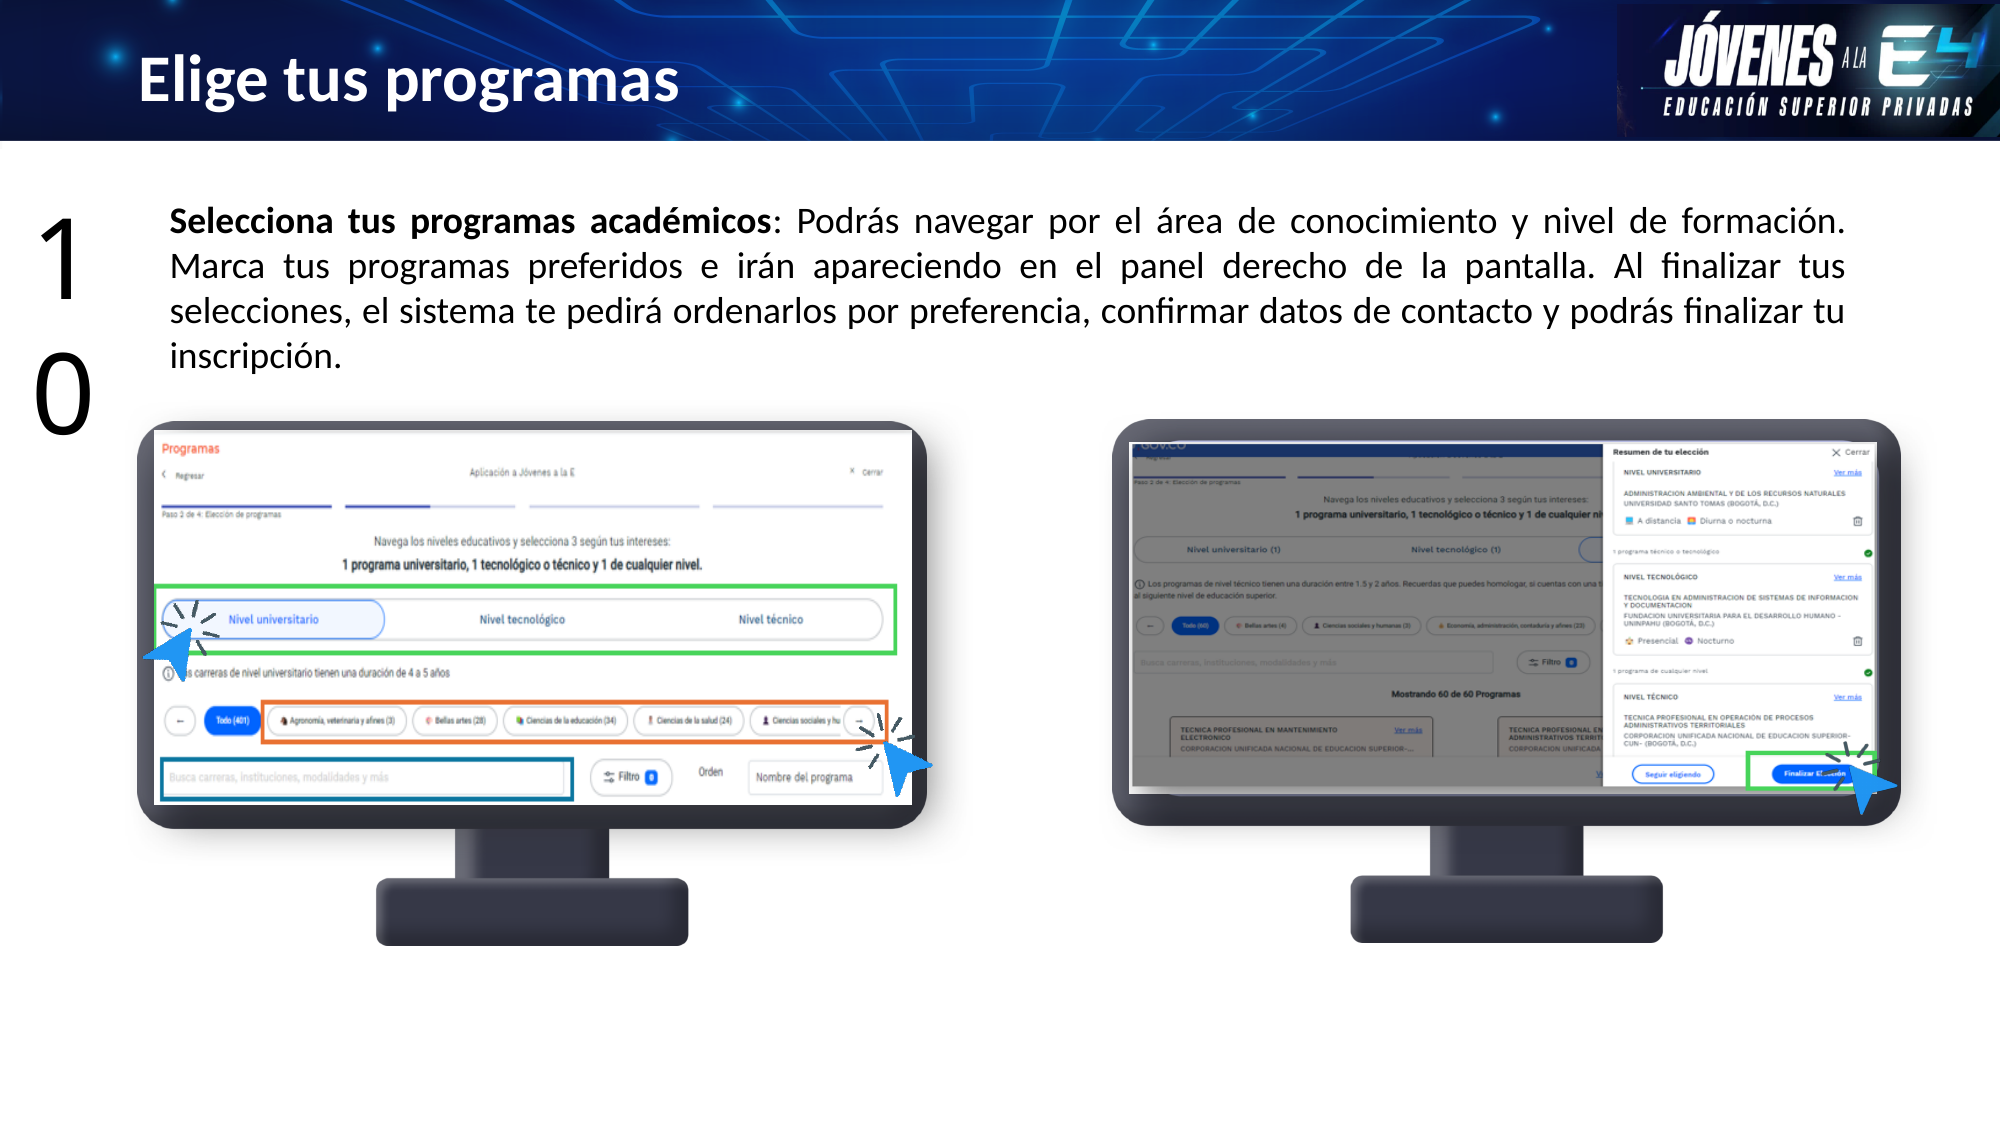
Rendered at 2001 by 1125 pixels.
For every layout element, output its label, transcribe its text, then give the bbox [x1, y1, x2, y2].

picture [1111, 419, 1908, 943]
picture [123, 421, 944, 946]
picture [0, 0, 2000, 149]
text_box 10 [17, 179, 155, 465]
text_box Selecciona tus programas académicos: Podrás navegar por el área de conocimiento y nivel de formación. Marca tus programas preferidos e irán apareciendo en el panel derecho de la pantalla. Al finalizar tus selecciones, el sistema te pedirá ordenarlos por preferencia, confirmar datos de contacto y podrás finalizar tu inscripción. [155, 188, 1863, 384]
